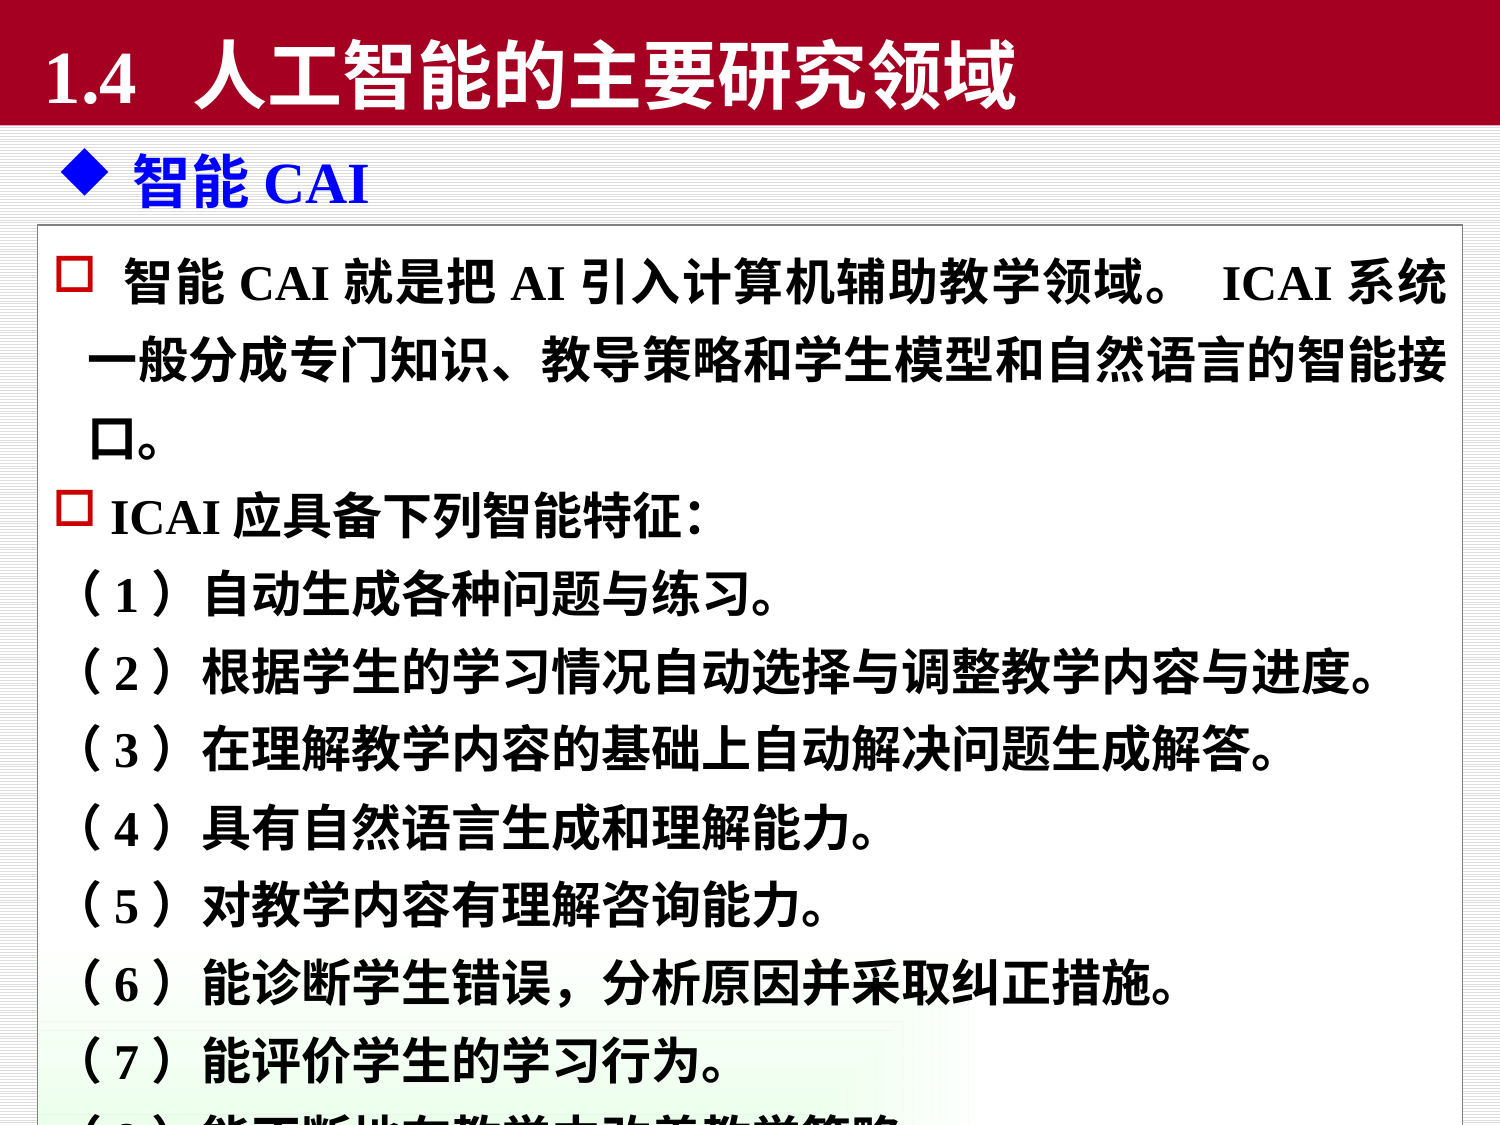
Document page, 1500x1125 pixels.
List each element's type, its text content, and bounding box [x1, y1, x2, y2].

text_box 智能CAI就是把AI引入计算机辅助教学领域。 ICAI系统一般分成专门知识、教导策略和学生模型和自然语言的智能接口。 ICAI应具备下列智能特征： （1）自动生成各种问题与练习。 （2）根据学生的学习情况自动选择与调整教学内容与进度。 （3）在理解教学内容的基础上自动解决问题生成解答。 （4）具有自然语言生成和理解能力。 （5）对教学内容有理解咨询能力。 （6）能诊断学生错误，分析原因并采取纠正措施。 （7）能评价学生的学习行为。 （8）能不断地在教学中改善教学策略。 [37, 224, 1463, 1125]
text_box 智能CAI [41, 137, 1459, 1114]
text_box 1.4 人工智能的主要研究领域 [0, 0, 1500, 126]
